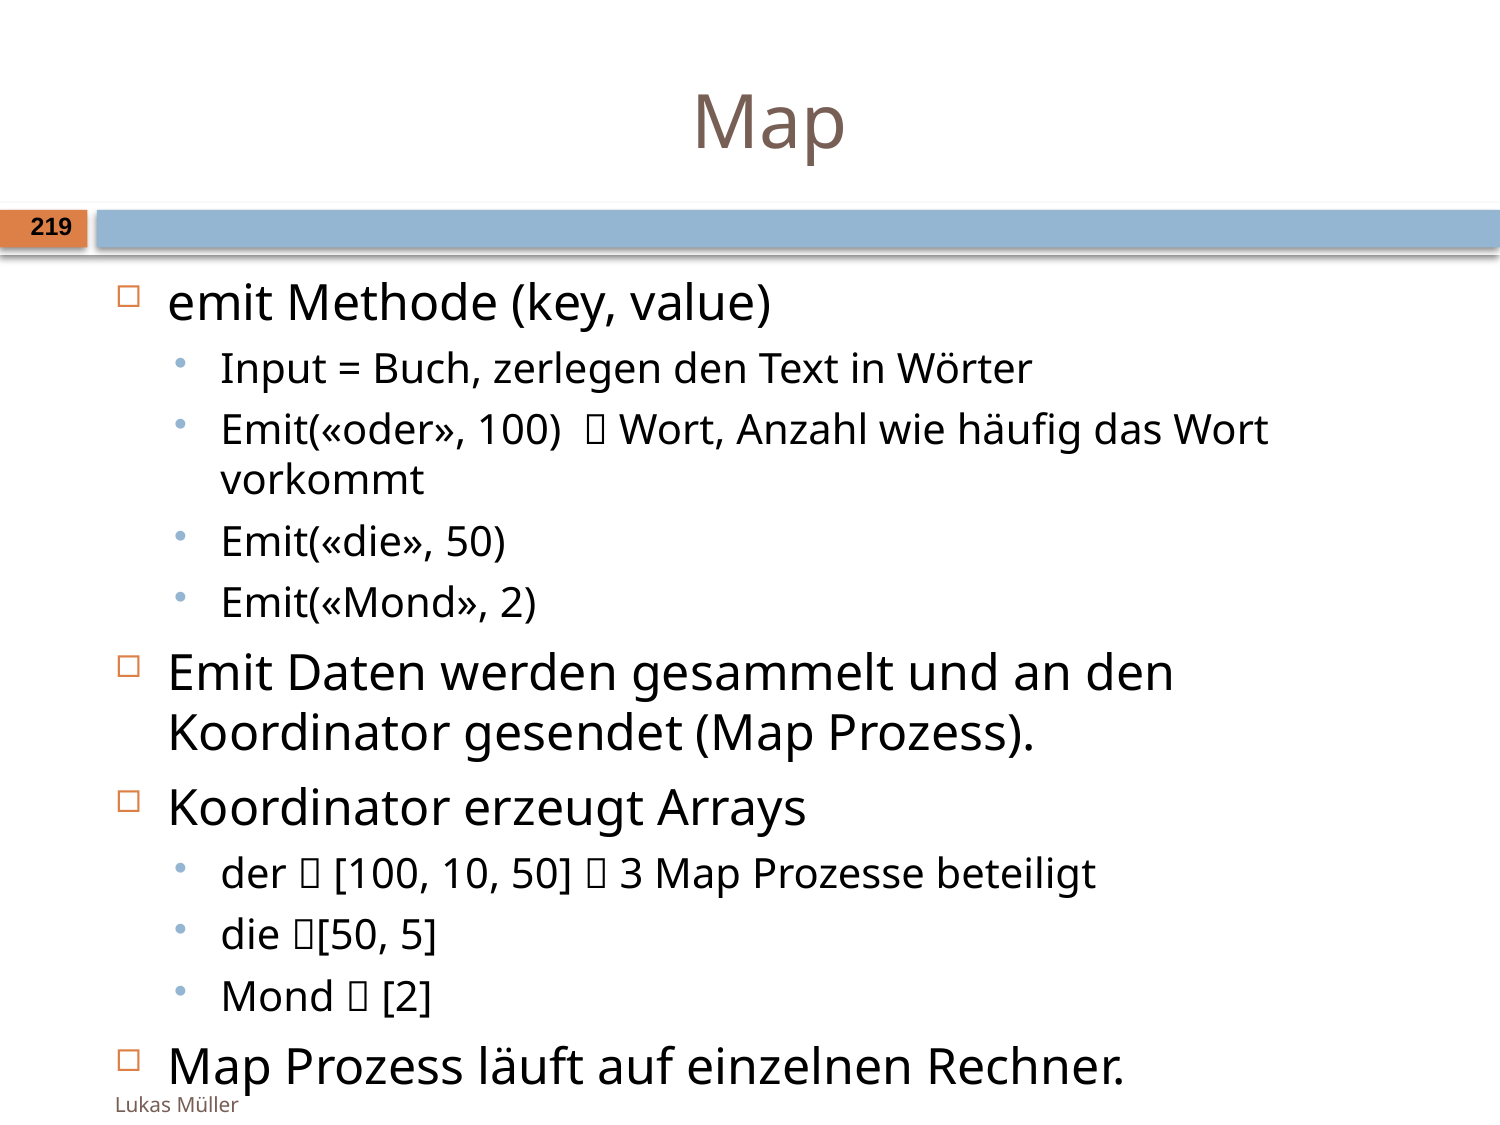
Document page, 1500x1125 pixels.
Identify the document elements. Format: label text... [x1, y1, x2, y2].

list emit Methode (key, value) Input = Buch, zerlegen den Text in Wörter Emit(«oder», 100)  Wort, Anzahl wie häufig das Wort vorkommt Emit(«die», 50) Emit(«Mond», 2) Emit Daten werden gesammelt und an den Koordinator gesendet (Map Prozess). Koordinator erzeugt Arrays der  [100, 10, 50]  3 Map Prozesse beteiligt die [50, 5] Mond  [2] Map Prozess läuft auf einzelnen Rechner. [100, 262, 1438, 1000]
title Map [100, 37, 1438, 200]
slide_number 219 [0, 208, 88, 249]
